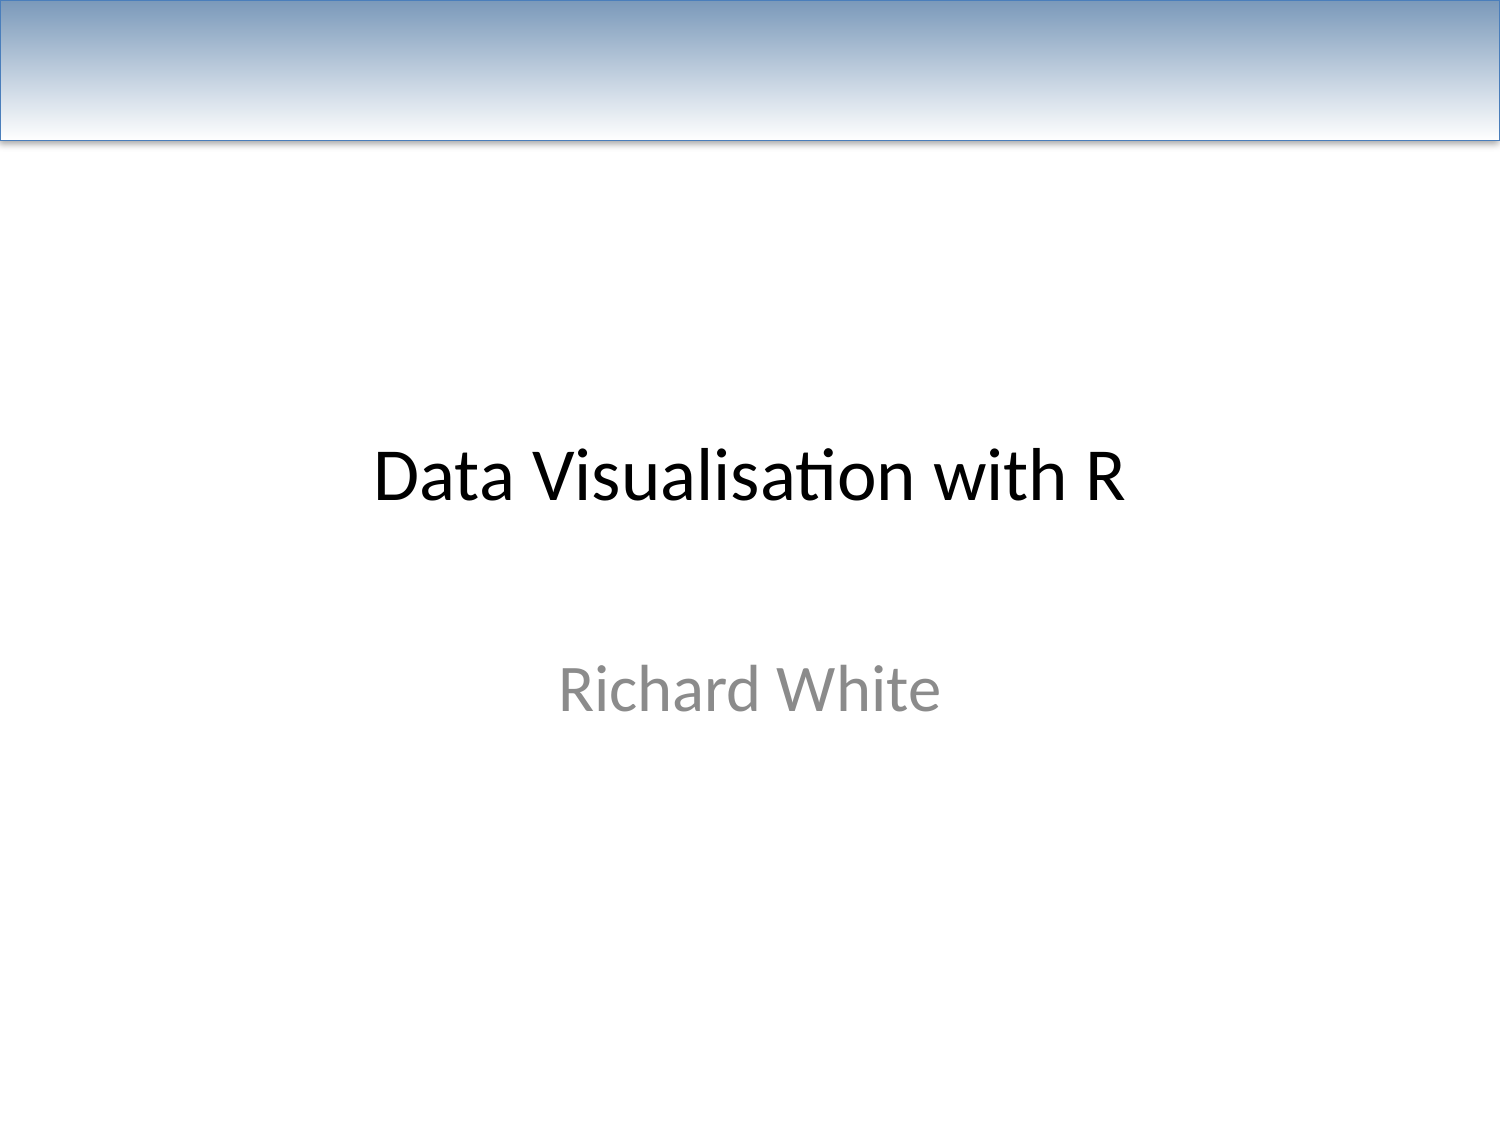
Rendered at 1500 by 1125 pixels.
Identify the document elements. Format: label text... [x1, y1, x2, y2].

title Data Visualisation with R [112, 349, 1388, 591]
subtitle Richard White [225, 637, 1275, 925]
